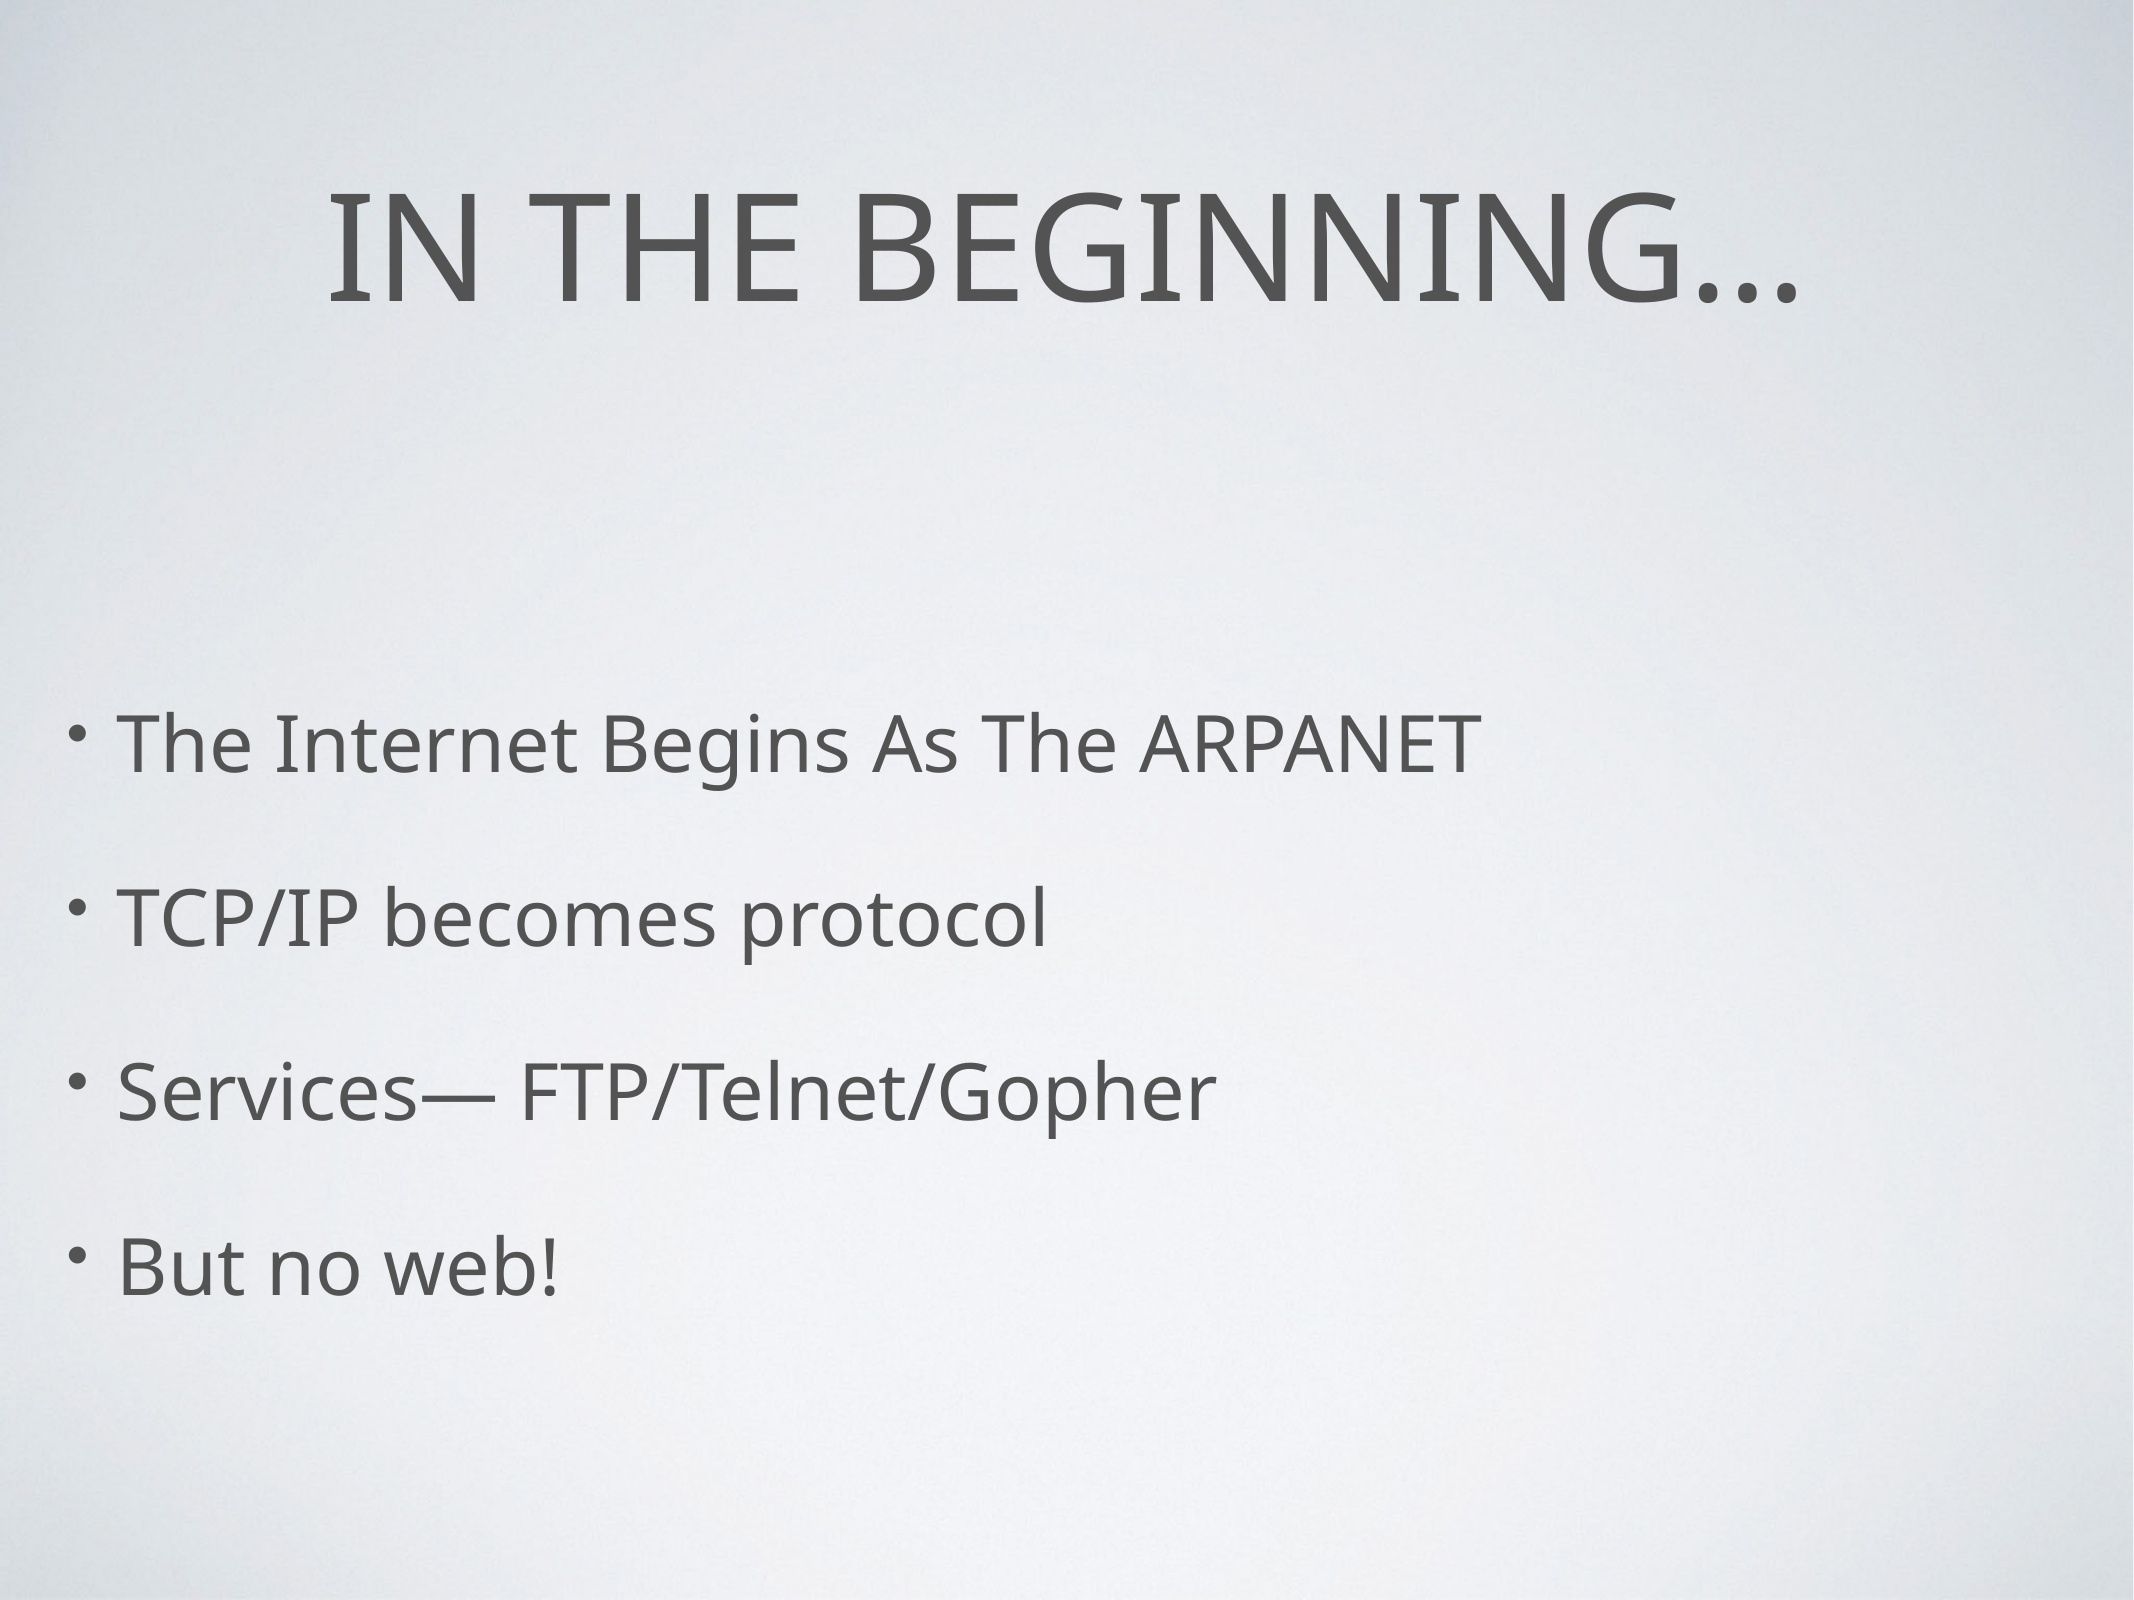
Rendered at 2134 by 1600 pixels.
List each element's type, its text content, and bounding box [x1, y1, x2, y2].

title IN THE BEGINNING… [57, 41, 2076, 443]
list The Internet Begins As The ARPANET TCP/IP becomes protocol Services— FTP/Telnet/Gopher But no web! [57, 522, 2076, 1482]
picture [0, 0, 2134, 1600]
